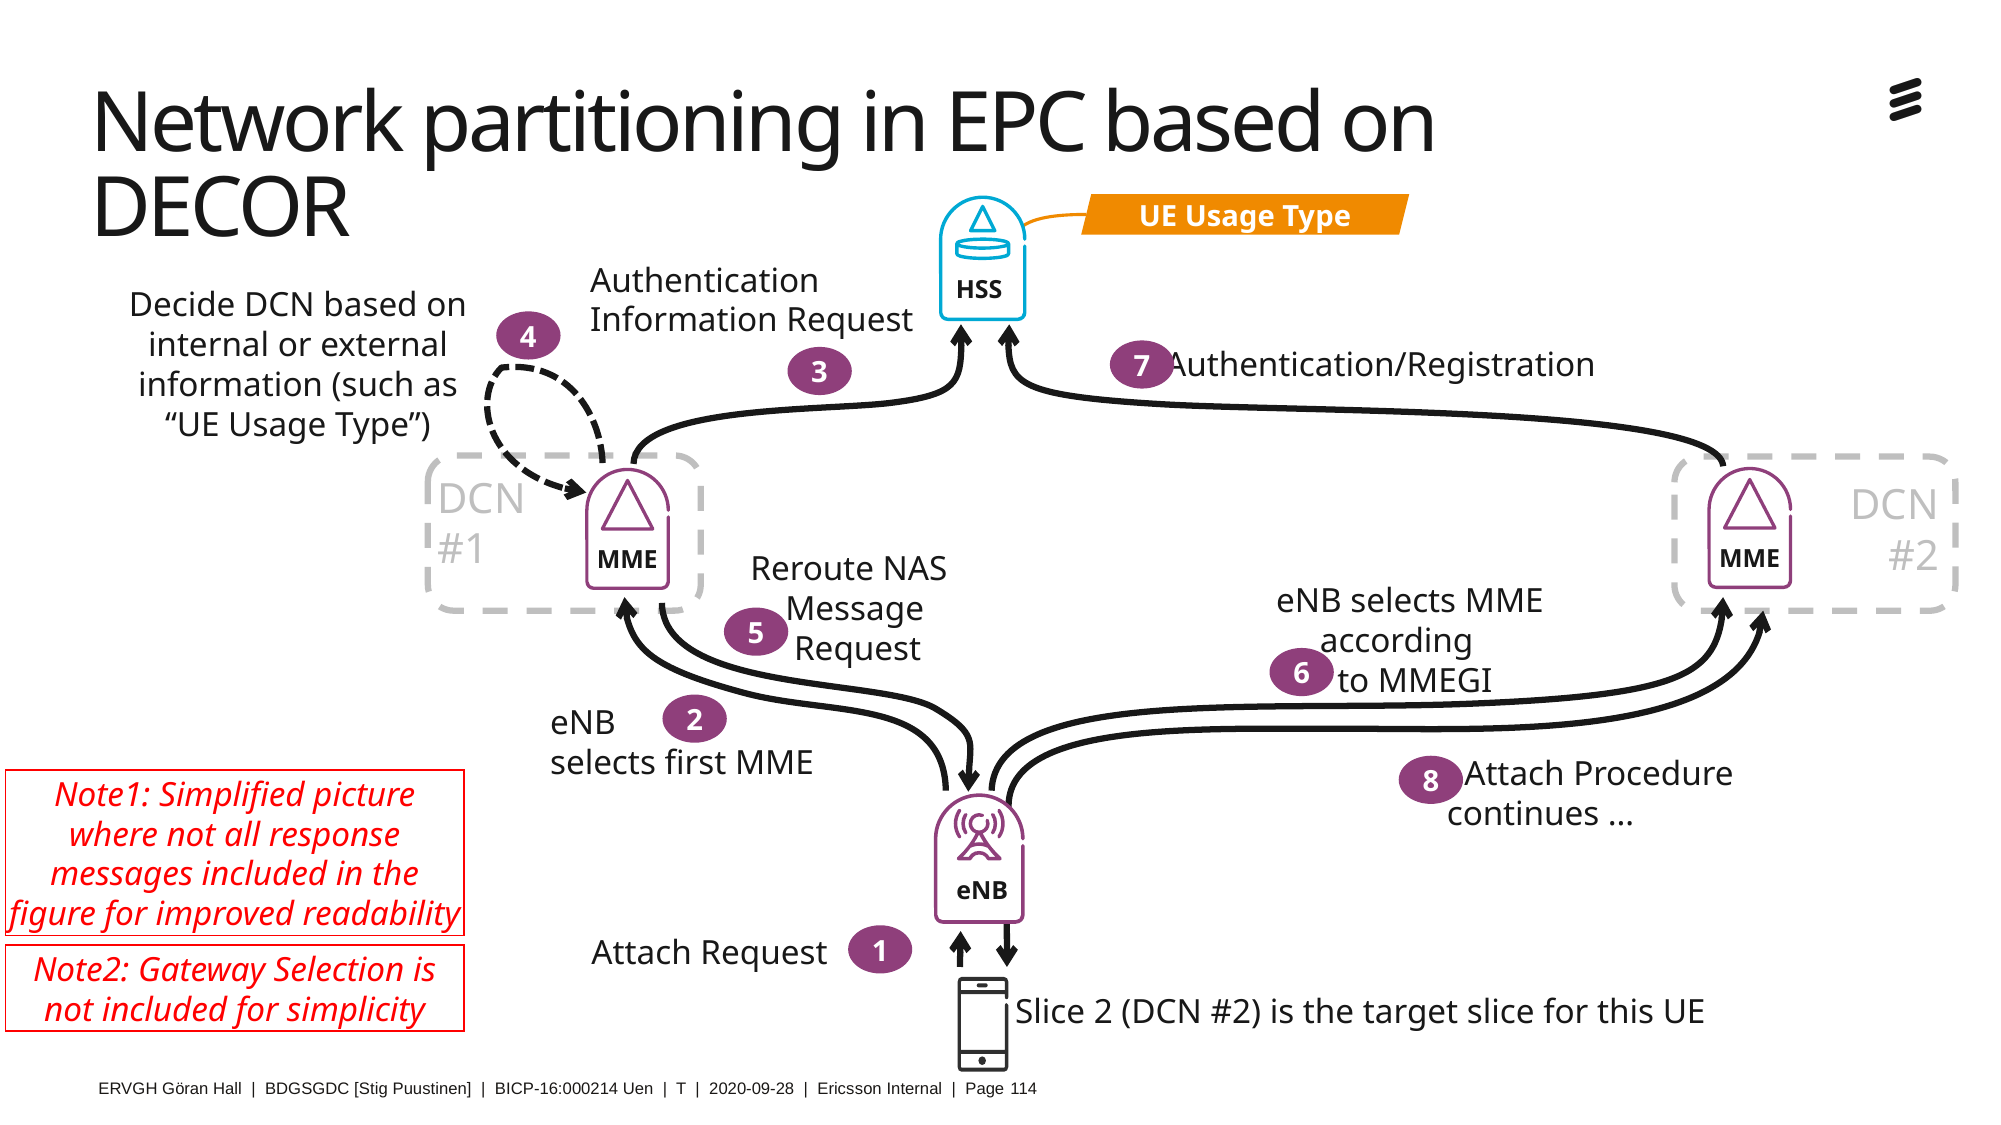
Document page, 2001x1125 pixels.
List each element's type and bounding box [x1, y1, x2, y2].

text_box [848, 925, 913, 974]
text_box [5, 945, 465, 1031]
text_box [933, 324, 1956, 967]
title [78, 77, 1675, 256]
text_box [576, 923, 843, 979]
text_box [100, 194, 1410, 792]
picture [1884, 78, 1927, 121]
text_box [5, 769, 465, 936]
text_box [957, 976, 1722, 1072]
